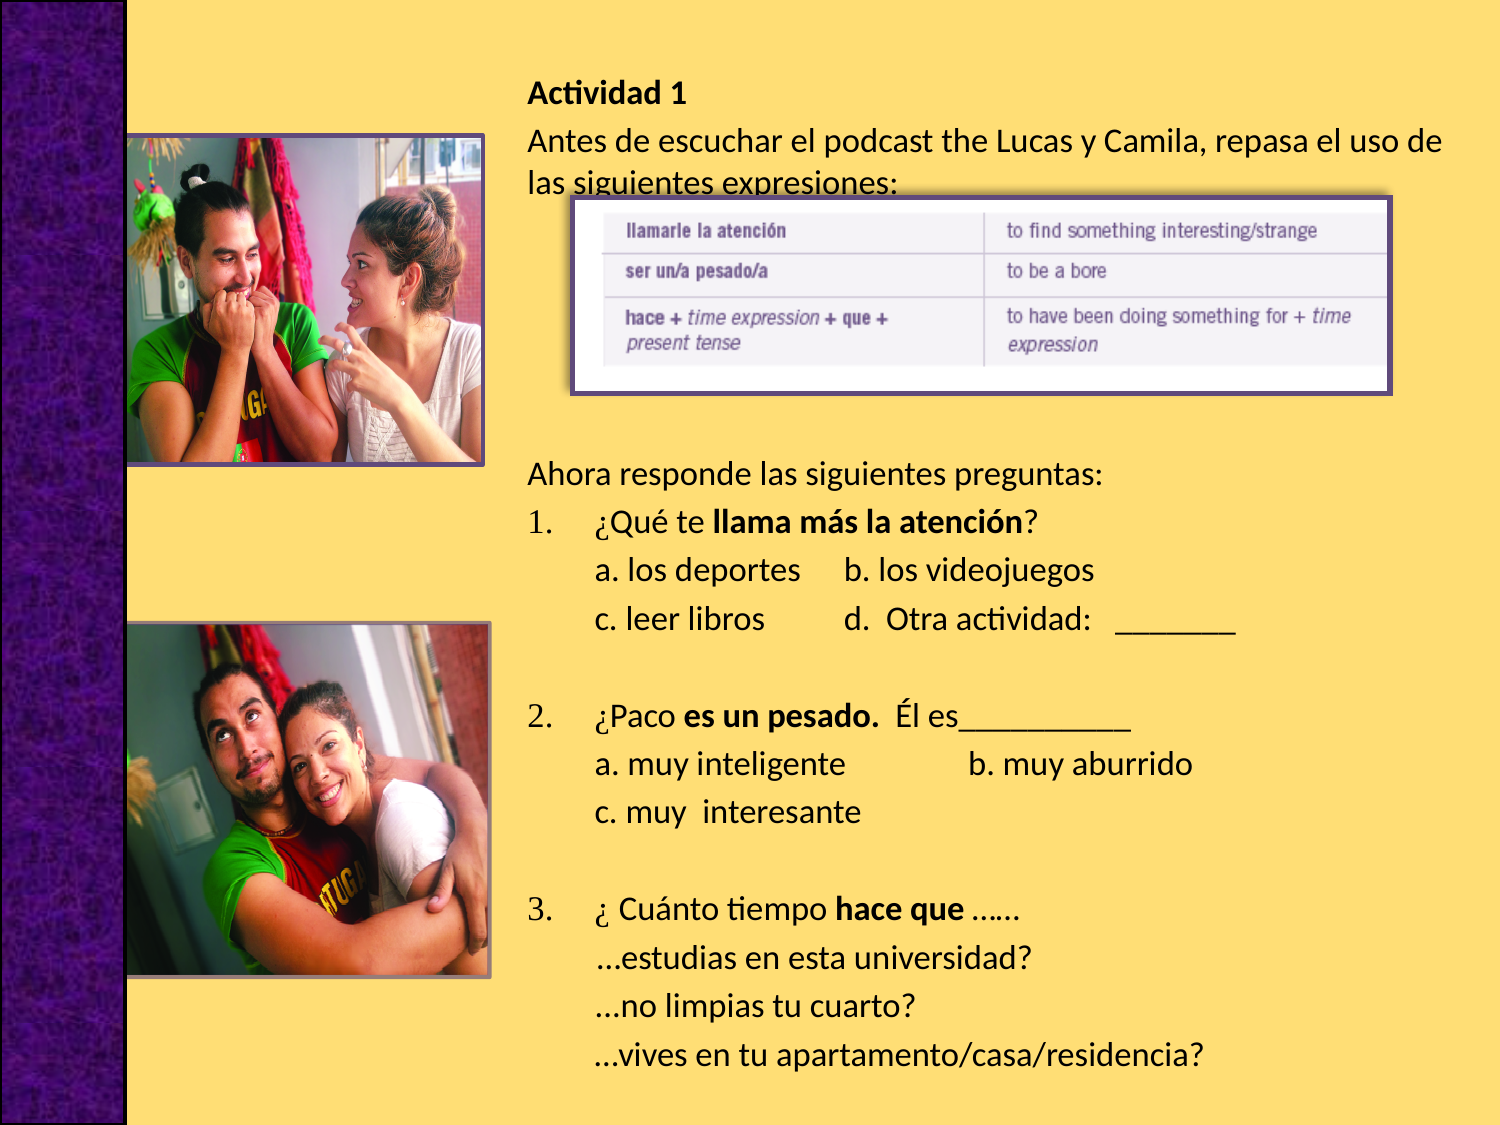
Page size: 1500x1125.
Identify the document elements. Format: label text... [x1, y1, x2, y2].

text_box [0, 0, 127, 1125]
picture [124, 624, 488, 976]
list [124, 137, 481, 463]
picture [574, 199, 1388, 391]
list Actividad 1 Antes de escuchar el podcast the Lucas y Camila, repasa el uso de las siguientes expresiones: Ahora responde las siguientes preguntas: ¿Qué te llama más la atención? a. los deportes b. los videojuegos c. leer libros d. Otra actividad: _______ ¿Paco es un pesado. Él es__________ a. muy inteligente b. muy aburrido c. muy interesante ¿ Cuánto tiempo hace que …… …estudias en esta universidad? ...no limpias tu cuarto? …vives en tu apartamento/casa/residencia? [512, 62, 1475, 1088]
